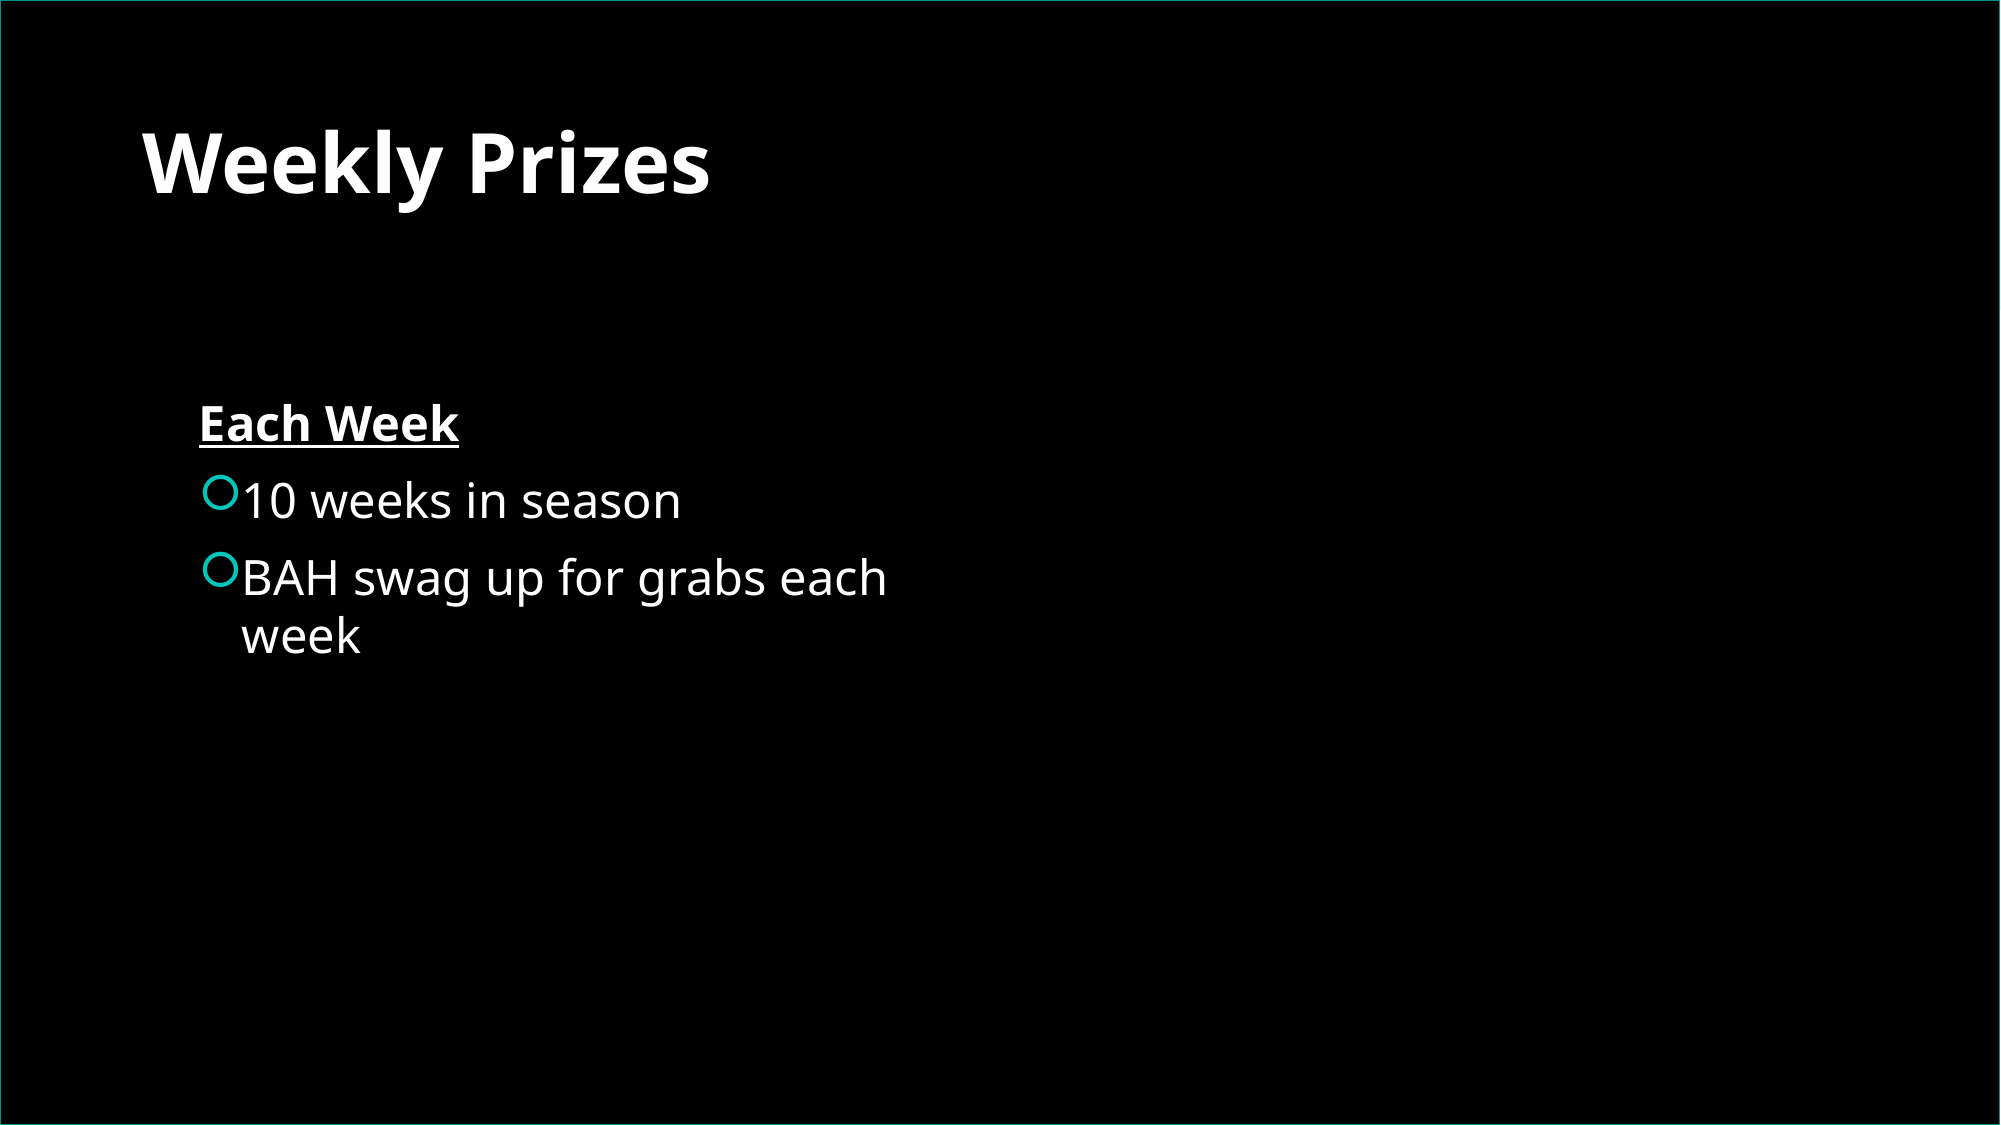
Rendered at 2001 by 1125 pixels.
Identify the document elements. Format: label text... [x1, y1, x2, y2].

title Weekly Prizes [127, 0, 937, 218]
list Each Week 10 weeks in season BAH swag up for grabs each week [115, 384, 924, 672]
text_box [0, 0, 2000, 1125]
